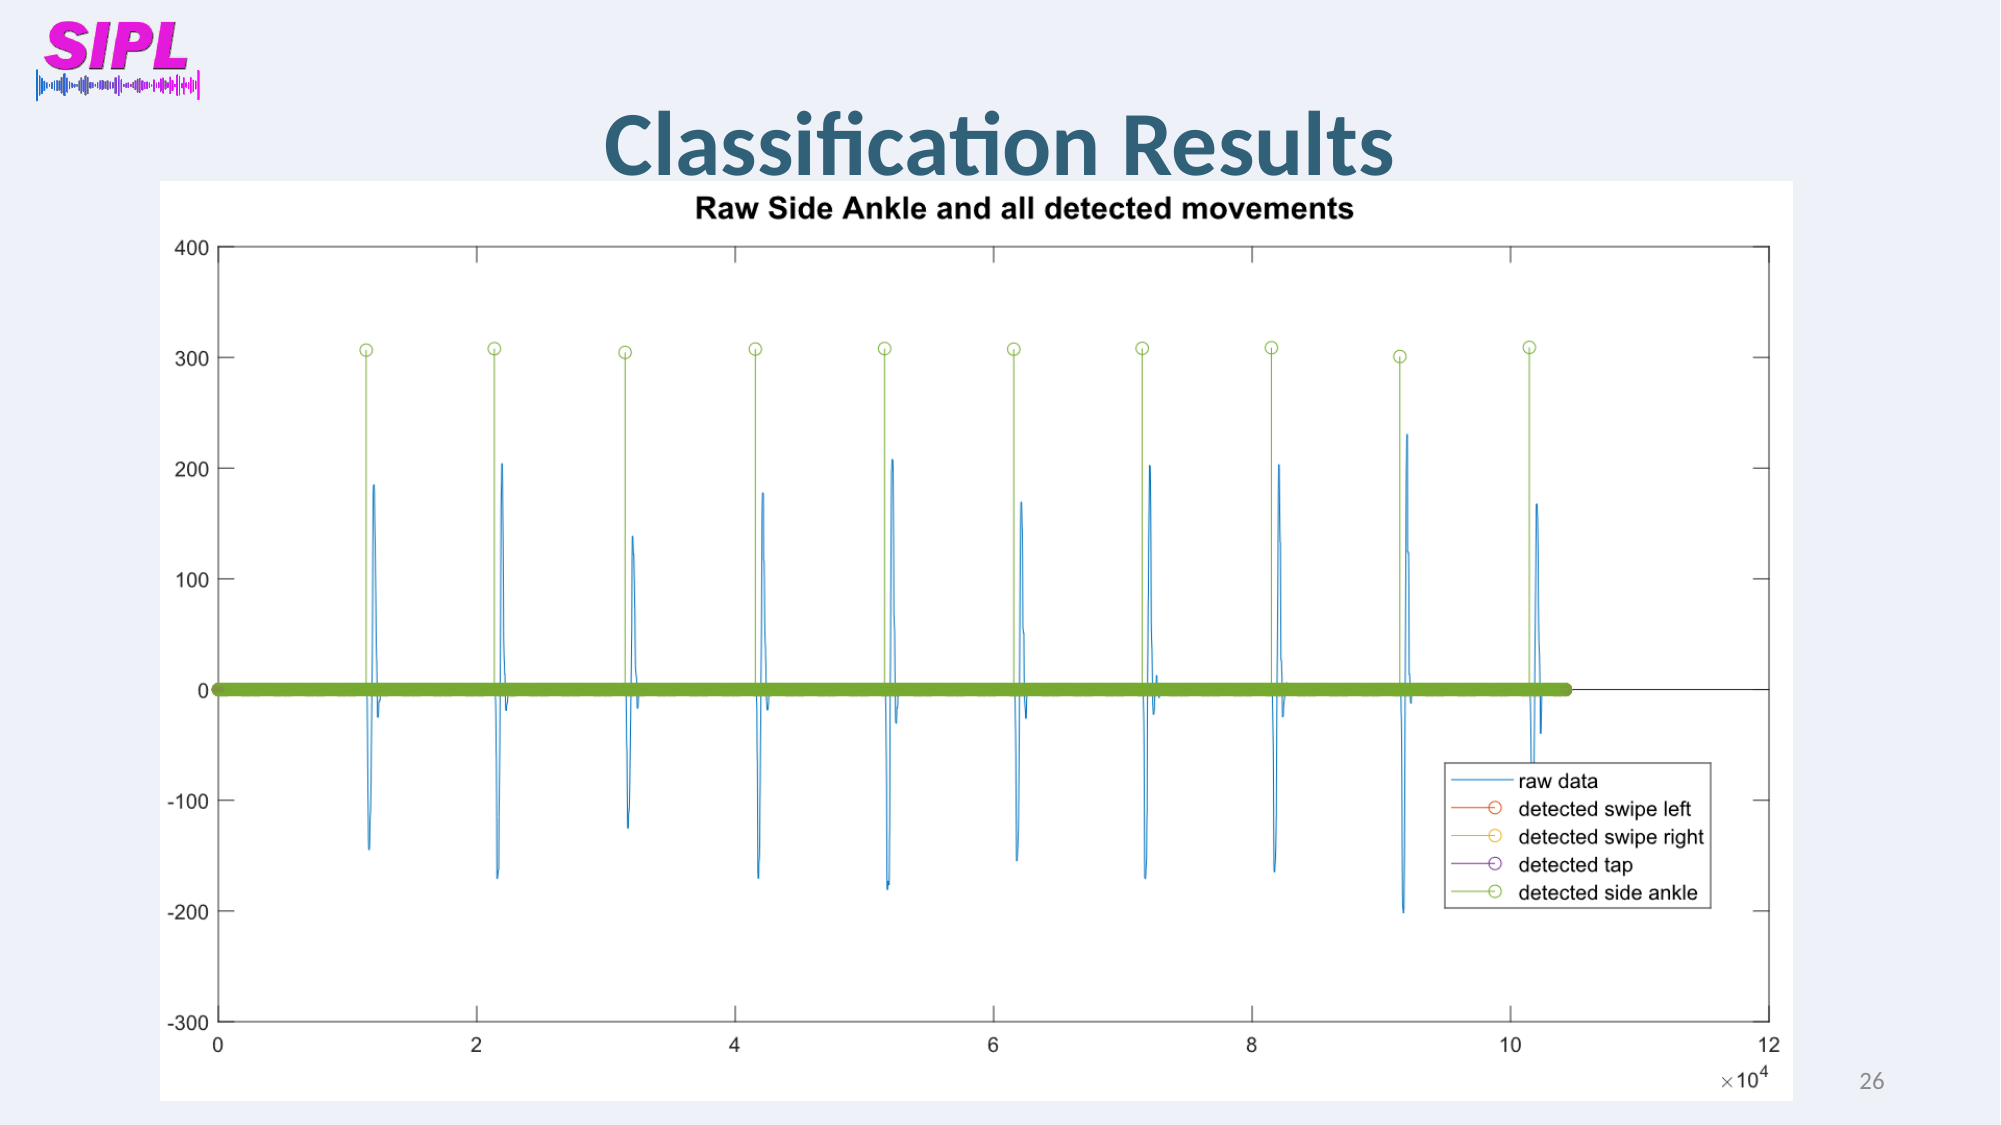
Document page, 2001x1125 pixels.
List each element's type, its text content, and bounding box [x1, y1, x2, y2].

title Classification Results [99, 45, 1900, 233]
picture [159, 181, 1793, 1101]
picture [24, 15, 206, 104]
slide_number 26 [1790, 1050, 1900, 1110]
